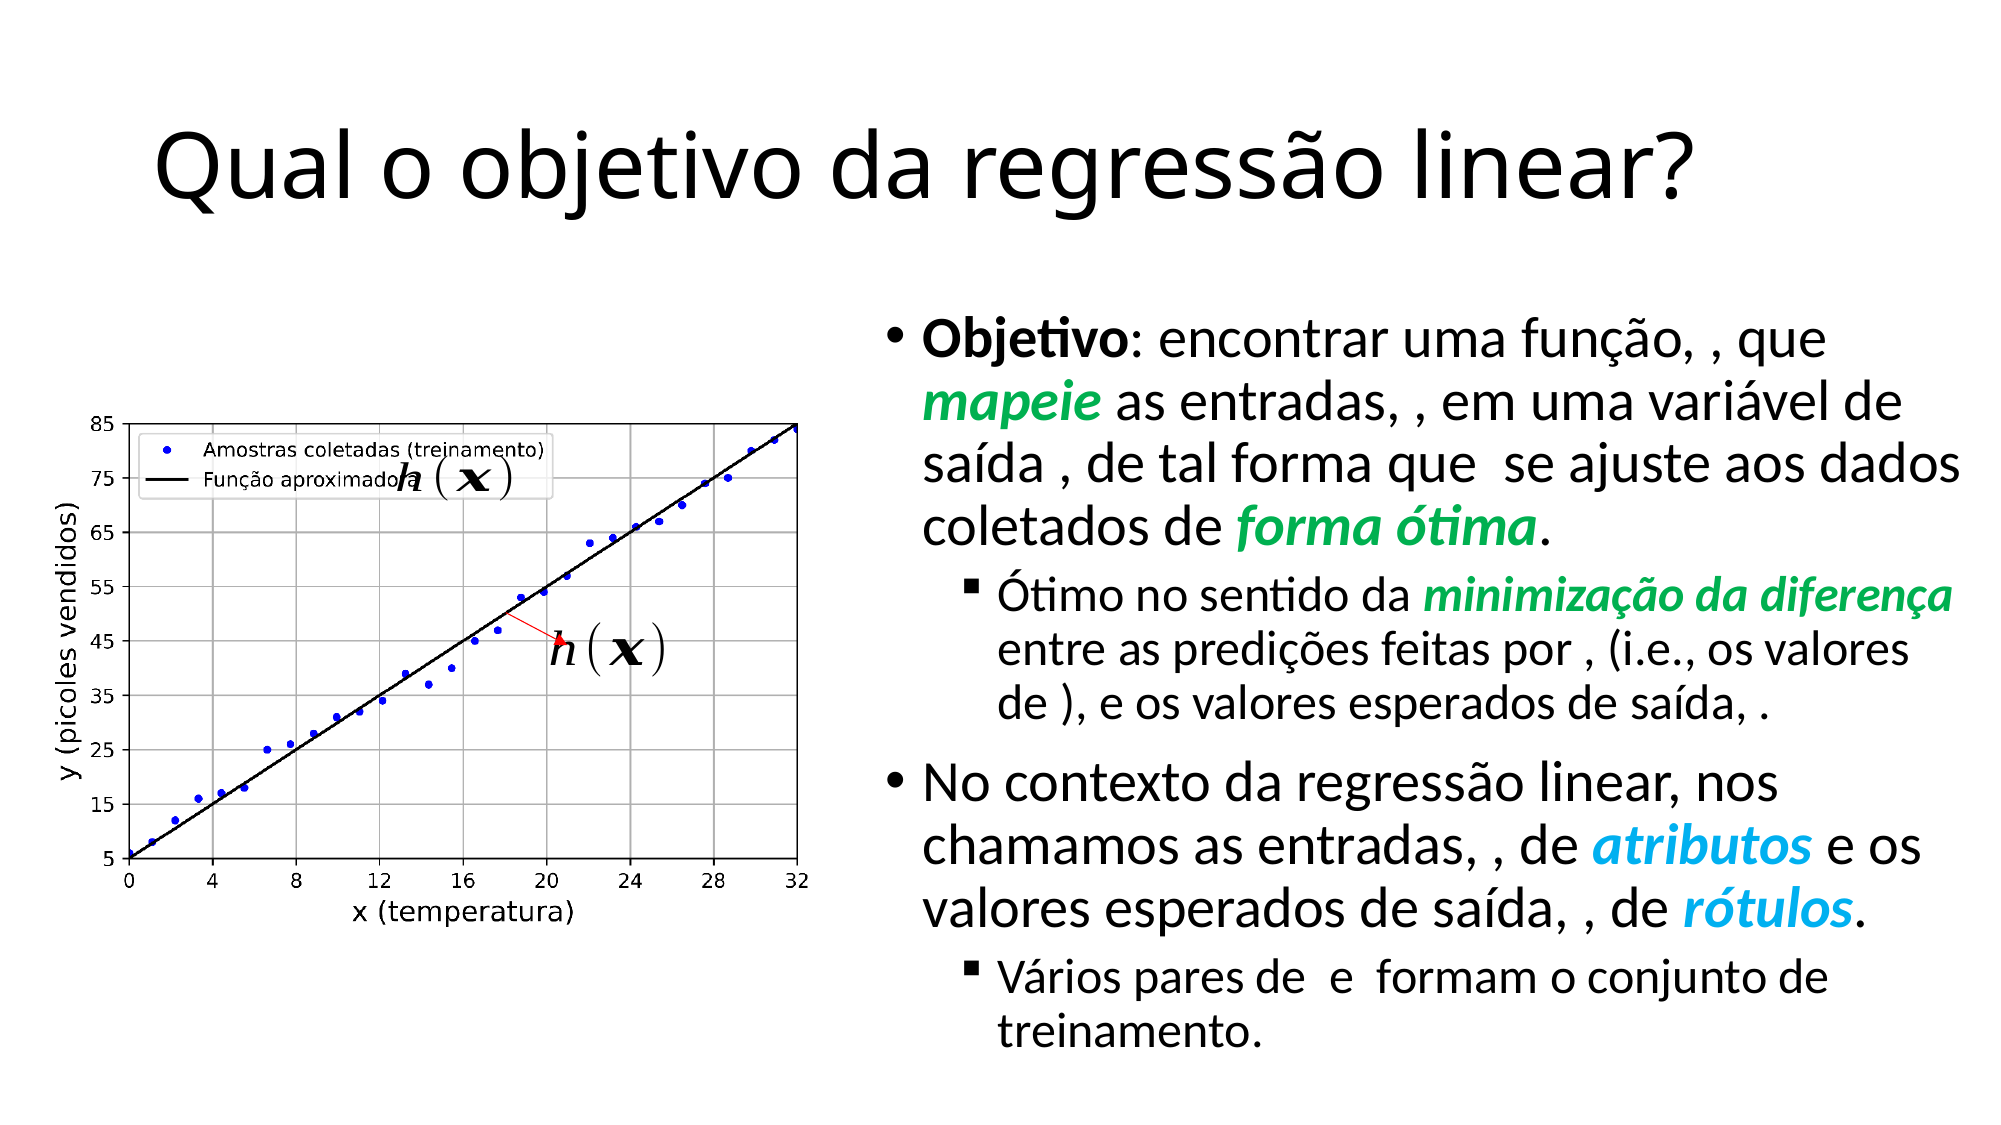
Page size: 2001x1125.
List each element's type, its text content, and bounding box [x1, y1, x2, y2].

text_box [51, 411, 810, 930]
title Qual o objetivo da regressão linear? [137, 59, 1863, 278]
